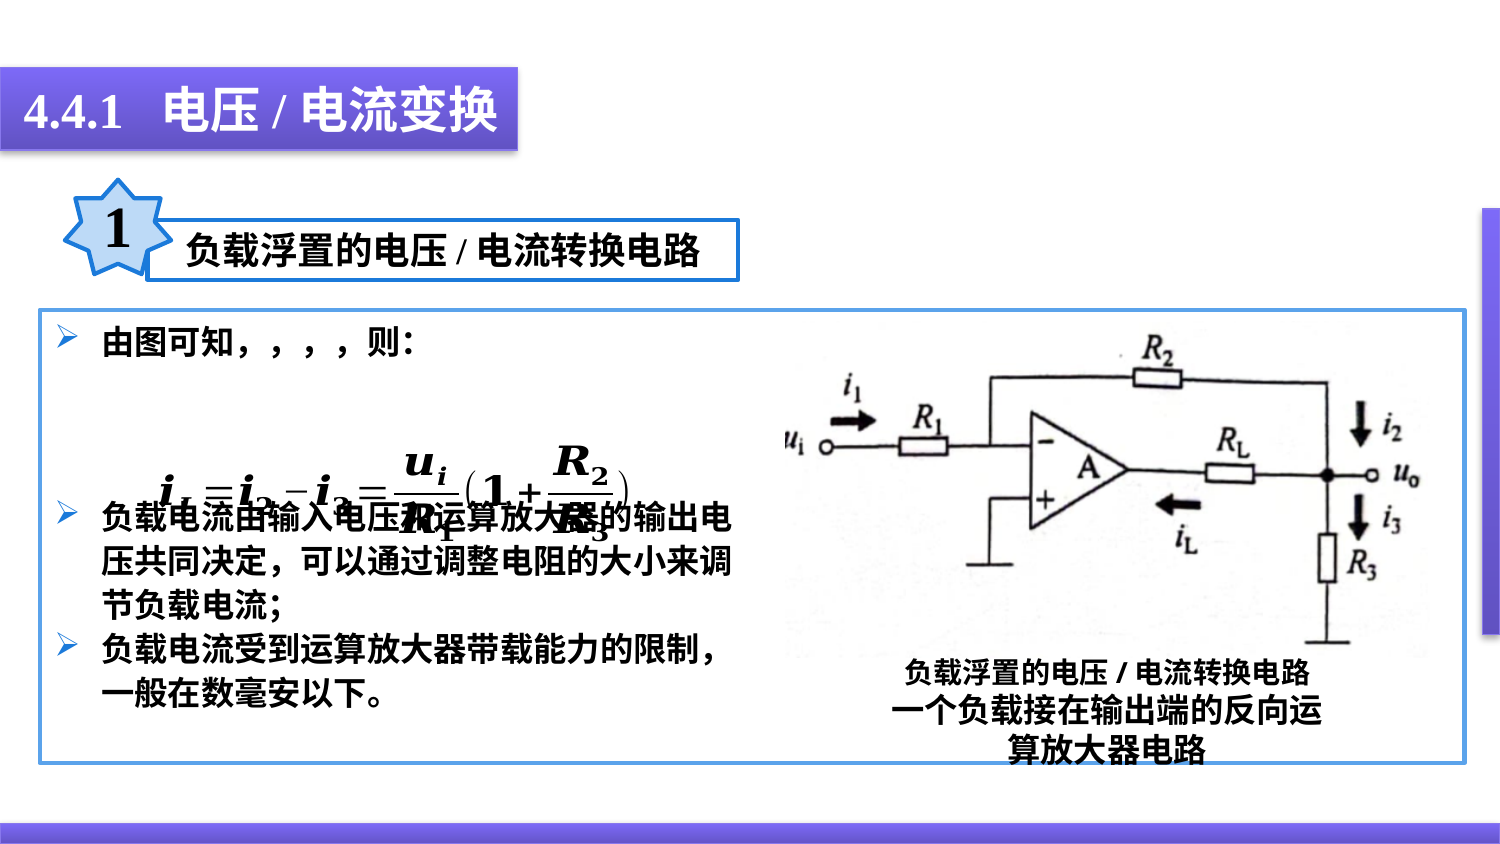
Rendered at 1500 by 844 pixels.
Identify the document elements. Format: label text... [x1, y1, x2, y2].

text_box 1 [62, 177, 174, 277]
text_box 4.4.1 电压/电流变换 [0, 71, 514, 146]
text_box 负载浮置的电压/电流转换电路 [145, 218, 740, 282]
picture [785, 321, 1430, 658]
text_box [0, 67, 518, 151]
text_box [38, 308, 1467, 765]
text_box 负载浮置的电压/电流转换电路 一个负载接在输出端的反向运算放大器电路 [865, 665, 1349, 777]
